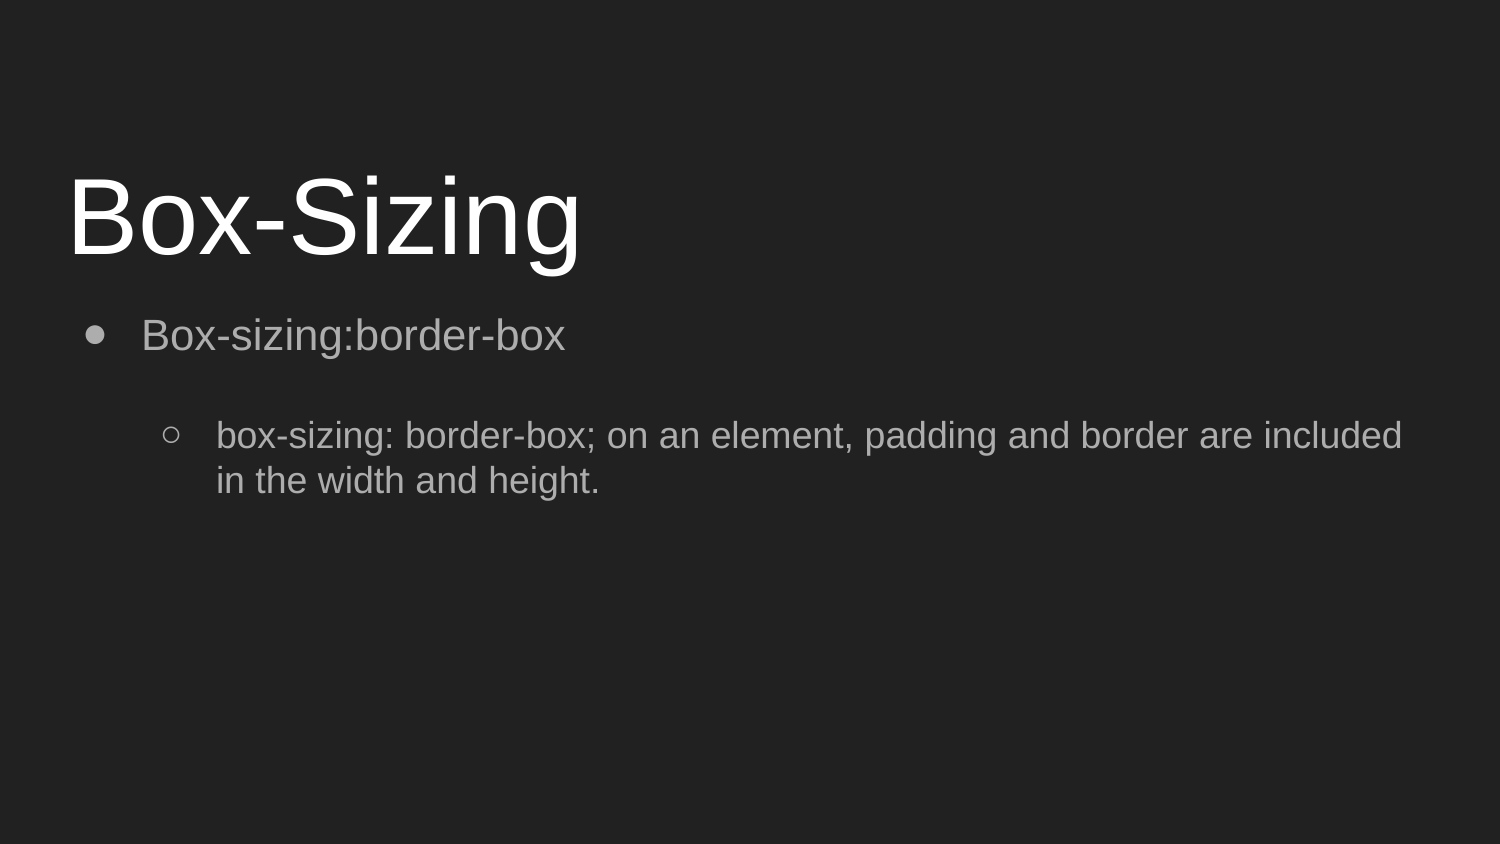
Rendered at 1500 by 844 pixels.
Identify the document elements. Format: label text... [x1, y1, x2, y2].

subtitle Box-sizing:border-box box-sizing: border-box; on an element, padding and border are included in the width and height. [51, 291, 1449, 535]
title Box-Sizing [51, 86, 1449, 291]
